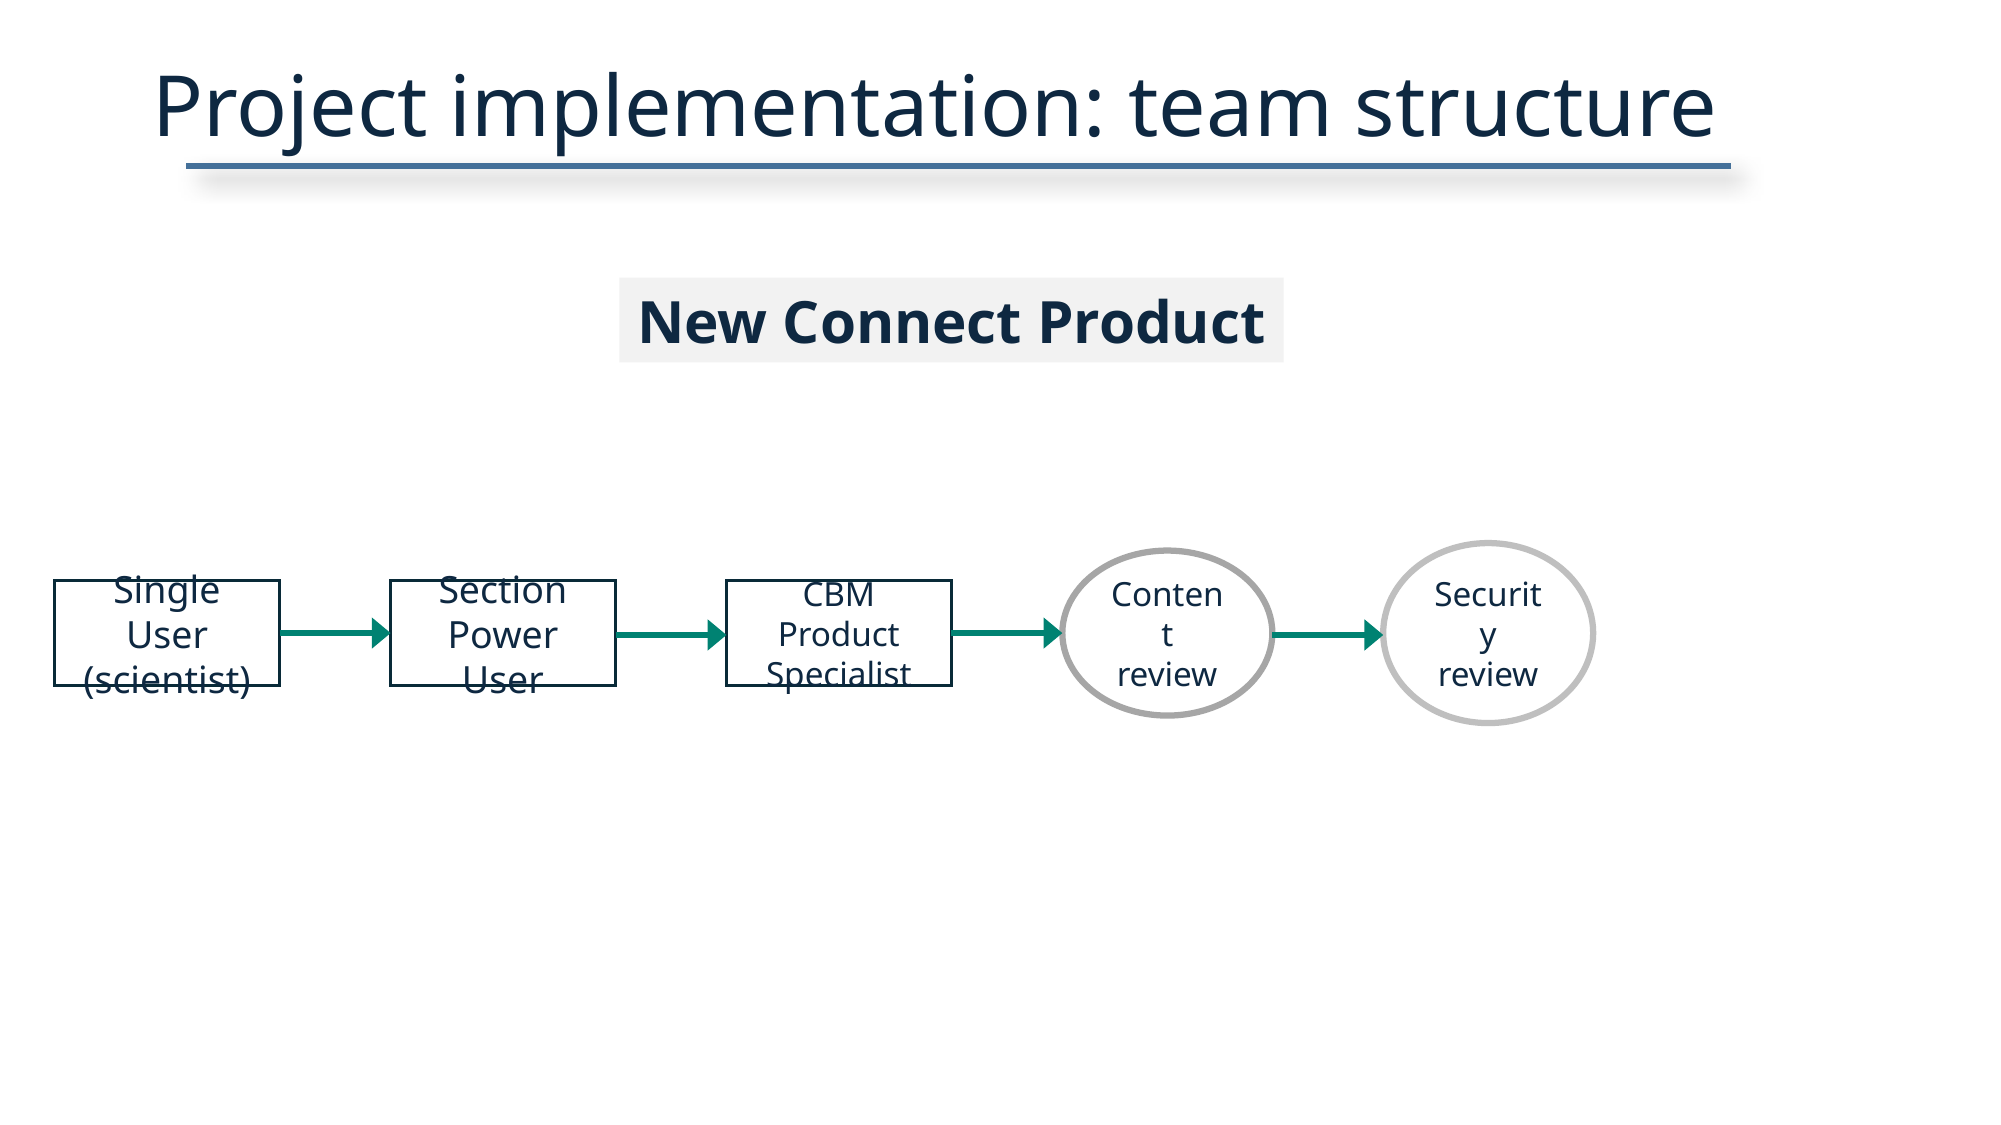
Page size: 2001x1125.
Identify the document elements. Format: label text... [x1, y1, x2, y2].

text_box Single User (scientist) [53, 579, 281, 687]
text_box Section Power User [389, 579, 617, 687]
text_box CBM Product Specialist [725, 579, 953, 687]
text_box Content review [1060, 549, 1274, 718]
text_box New Connect Product [619, 277, 1284, 363]
title Project implementation: team structure [137, 16, 1863, 203]
text_box Security review [1381, 541, 1595, 725]
